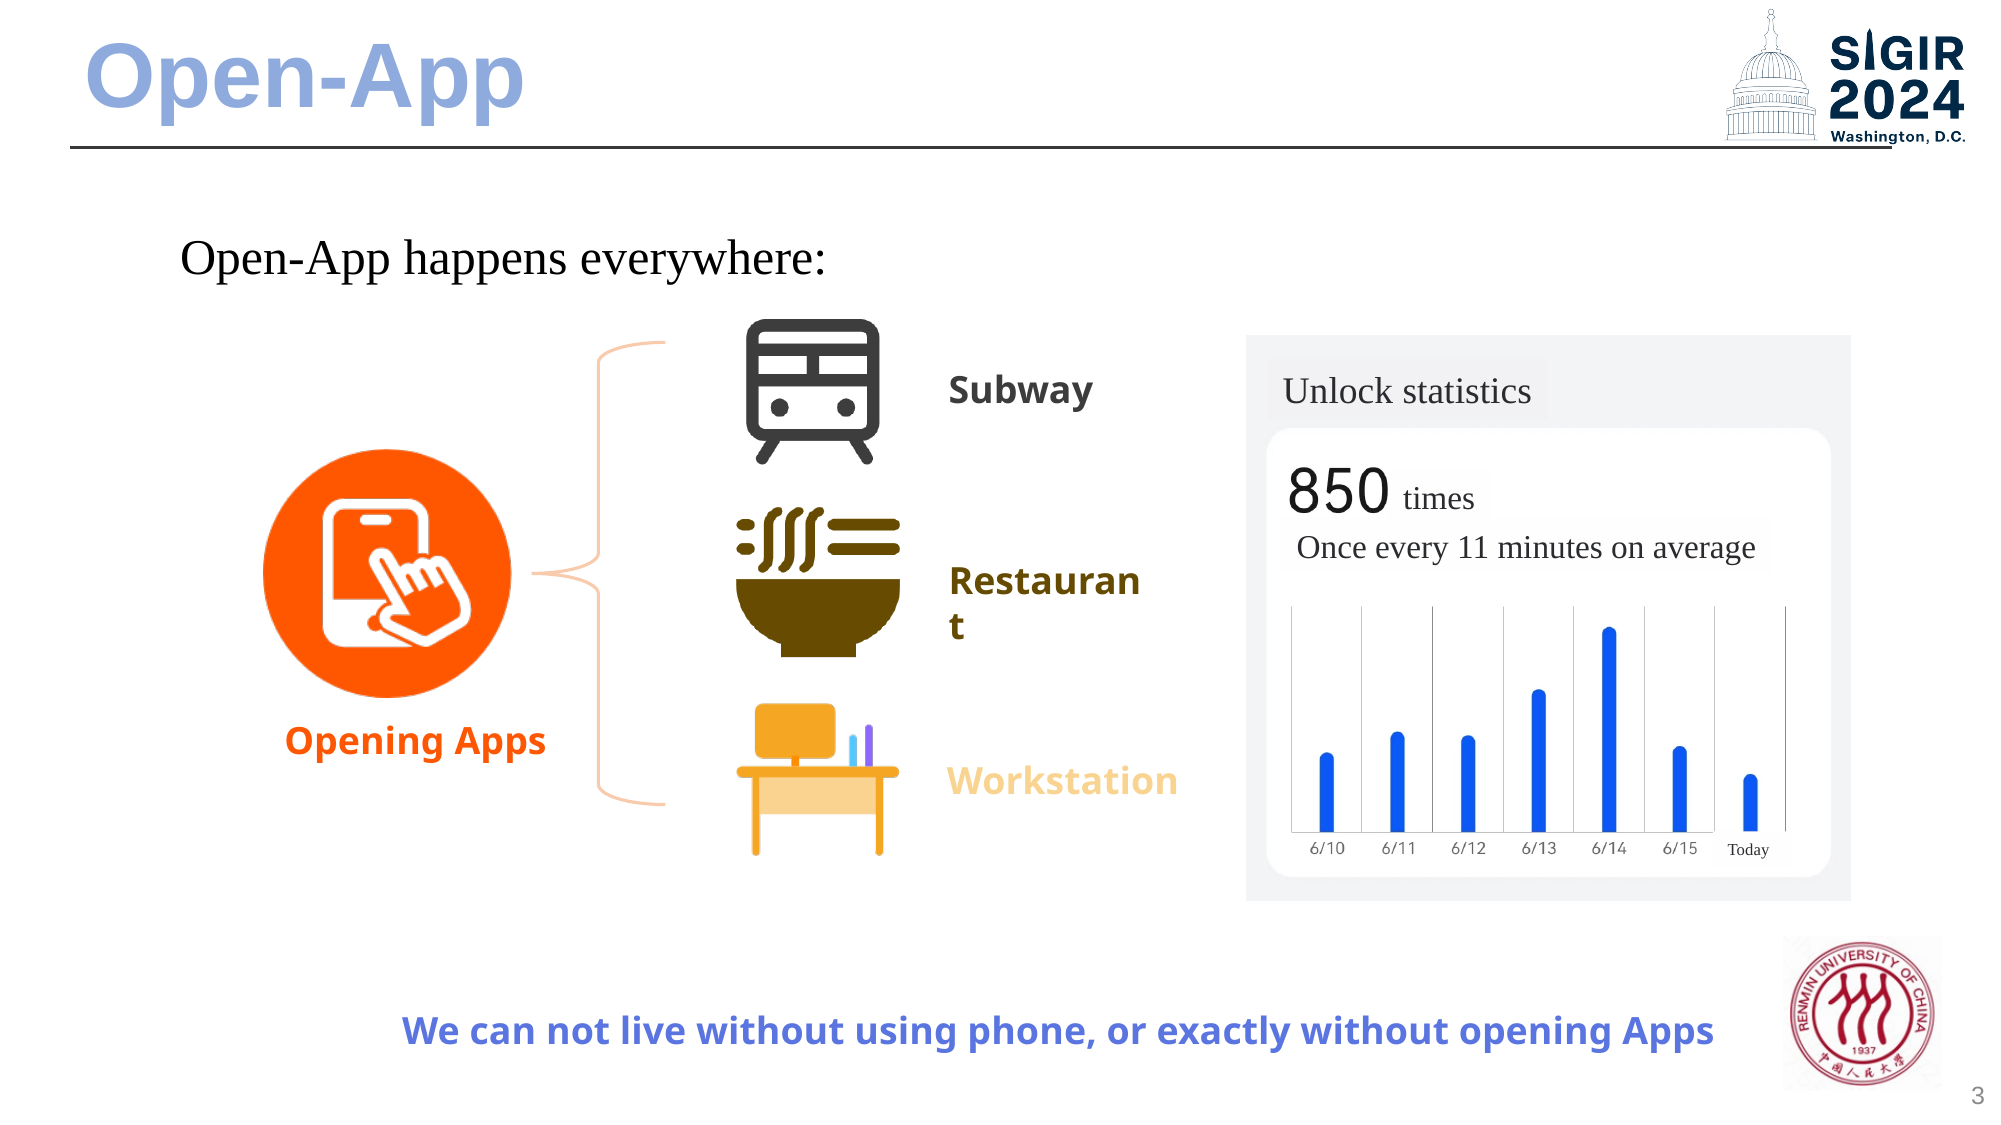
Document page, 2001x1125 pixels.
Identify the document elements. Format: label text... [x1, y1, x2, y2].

slide_number 3 [1550, 1065, 2000, 1125]
picture [1783, 936, 1942, 1065]
picture [713, 675, 923, 884]
text_box [531, 341, 666, 806]
picture [739, 319, 885, 465]
text_box Opening Apps [269, 709, 569, 770]
picture [1710, 6, 1971, 145]
picture [736, 498, 900, 662]
text_box Subway [933, 359, 1121, 419]
text_box We can not live without using phone, or exactly without opening Apps [387, 999, 1738, 1105]
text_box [1246, 335, 1850, 901]
text_box Open-App happens everywhere: [165, 217, 1166, 292]
text_box Restaurant [933, 549, 1172, 655]
text_box Workstation [932, 749, 1220, 810]
title Open-App [69, 11, 1795, 145]
picture [263, 449, 512, 698]
